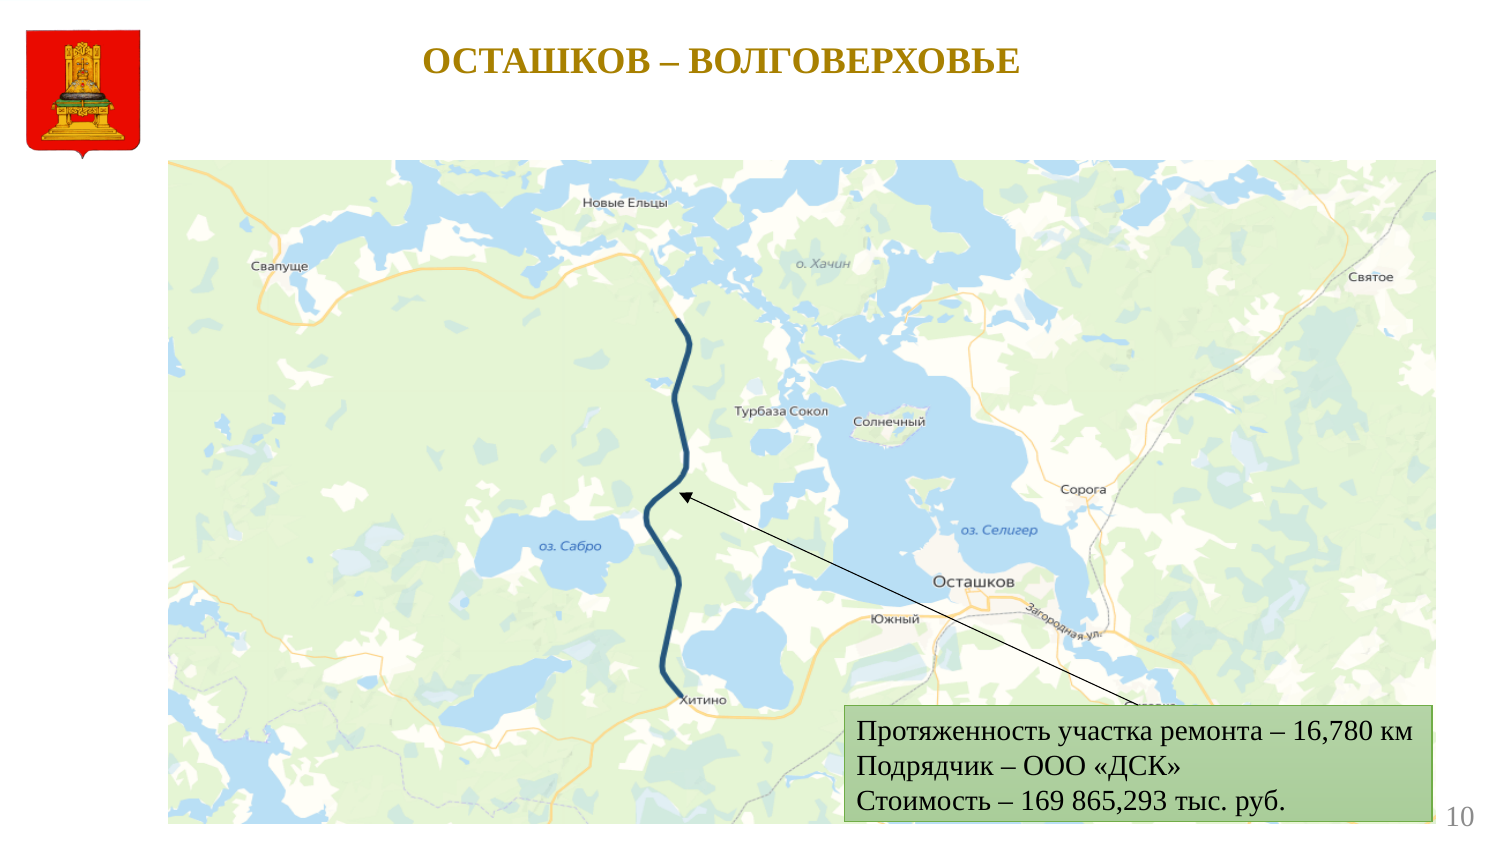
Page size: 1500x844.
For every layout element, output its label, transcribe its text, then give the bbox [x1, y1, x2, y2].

text_box ОСТАШКОВ – ВОЛГОВЕРХОВЬЕ [148, 29, 1313, 153]
picture [23, 23, 148, 166]
slide_number 10 [1139, 792, 1490, 838]
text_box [679, 492, 1139, 706]
picture [168, 160, 1436, 824]
